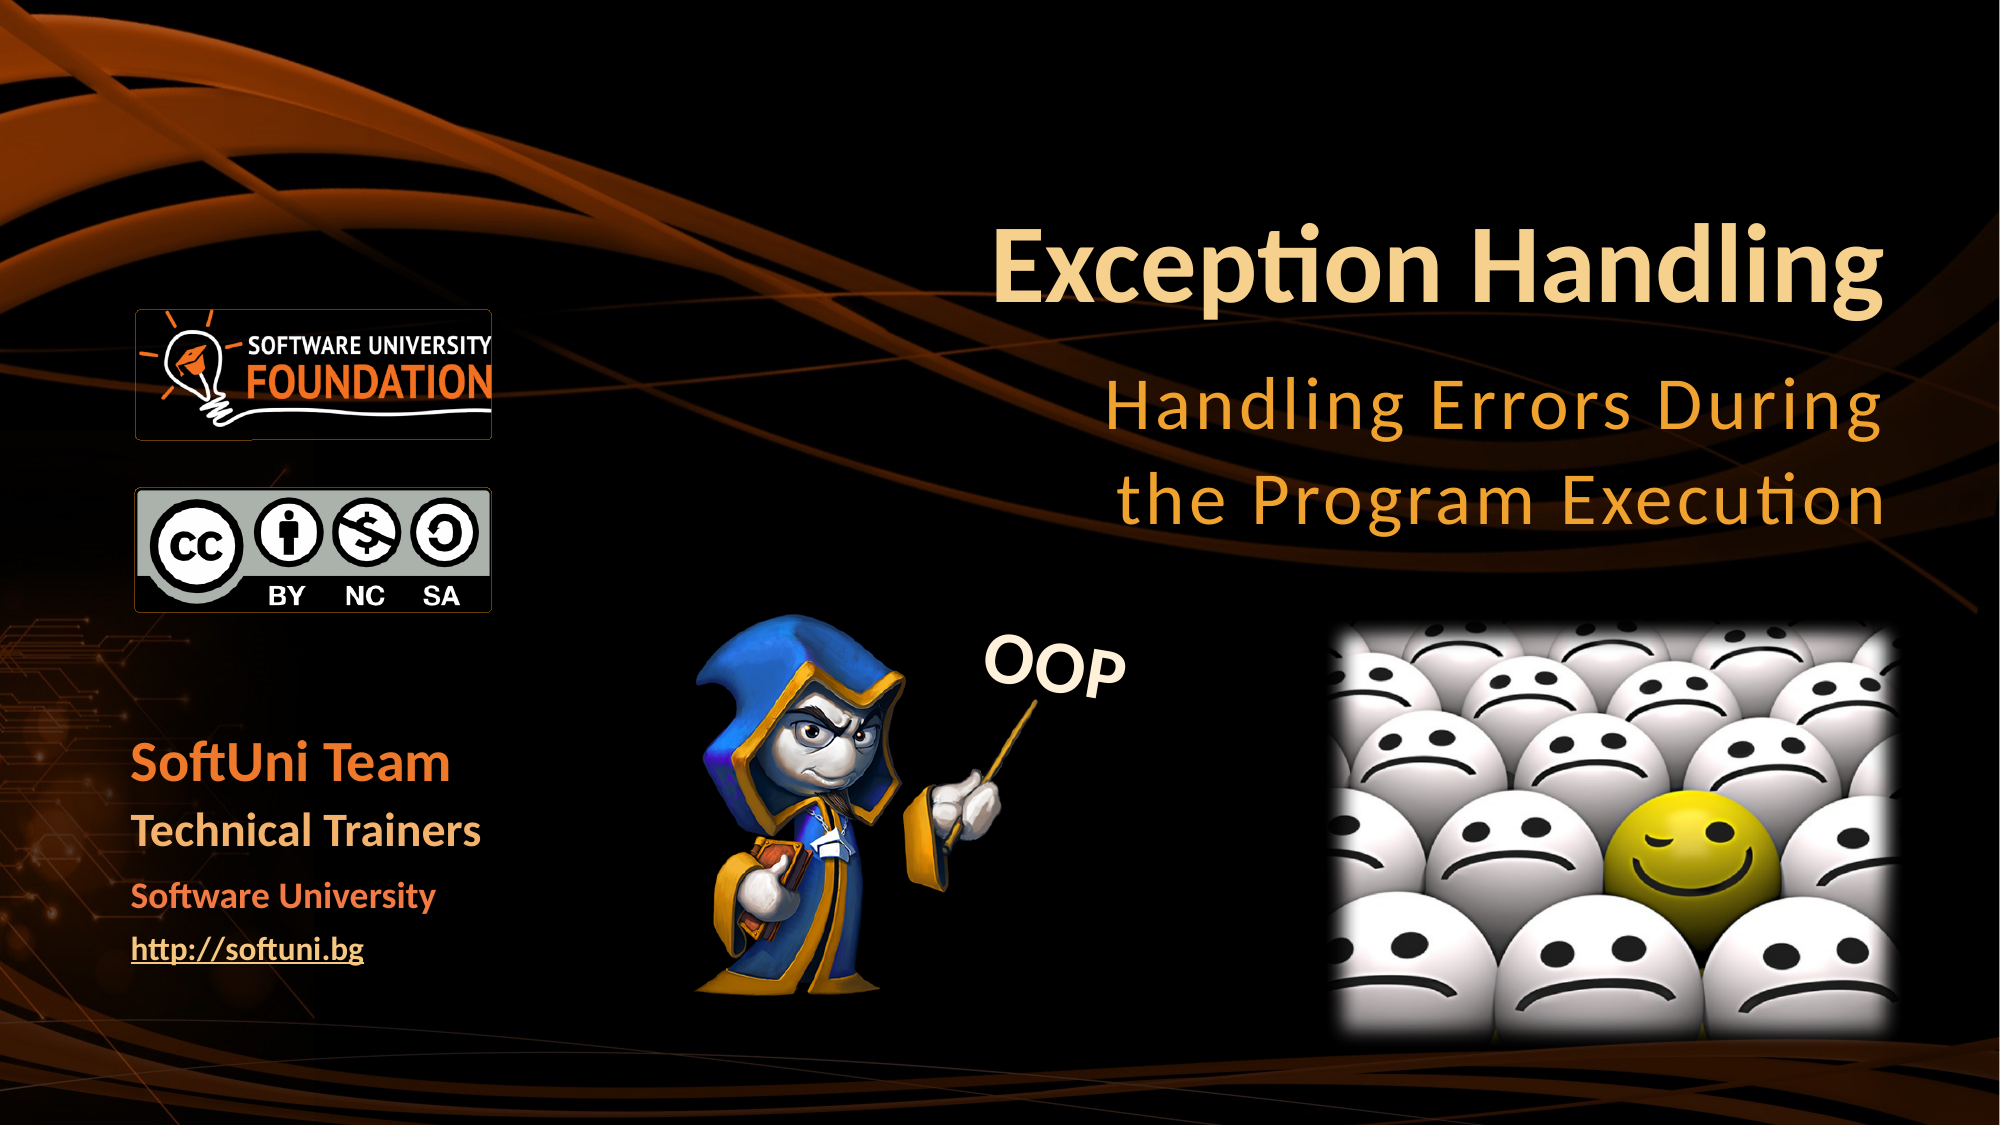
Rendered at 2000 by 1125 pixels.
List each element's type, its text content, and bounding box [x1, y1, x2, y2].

subtitle Handling Errors During the Program Execution [587, 350, 1888, 563]
title Exception Handling [587, 177, 1886, 350]
list Technical Trainers [124, 789, 648, 862]
text_box OOP [1041, 620, 1149, 729]
picture [0, 0, 2000, 1125]
list SoftUni Team [124, 712, 648, 789]
list http://softuni.bg [124, 918, 648, 973]
list Software University [124, 862, 648, 918]
